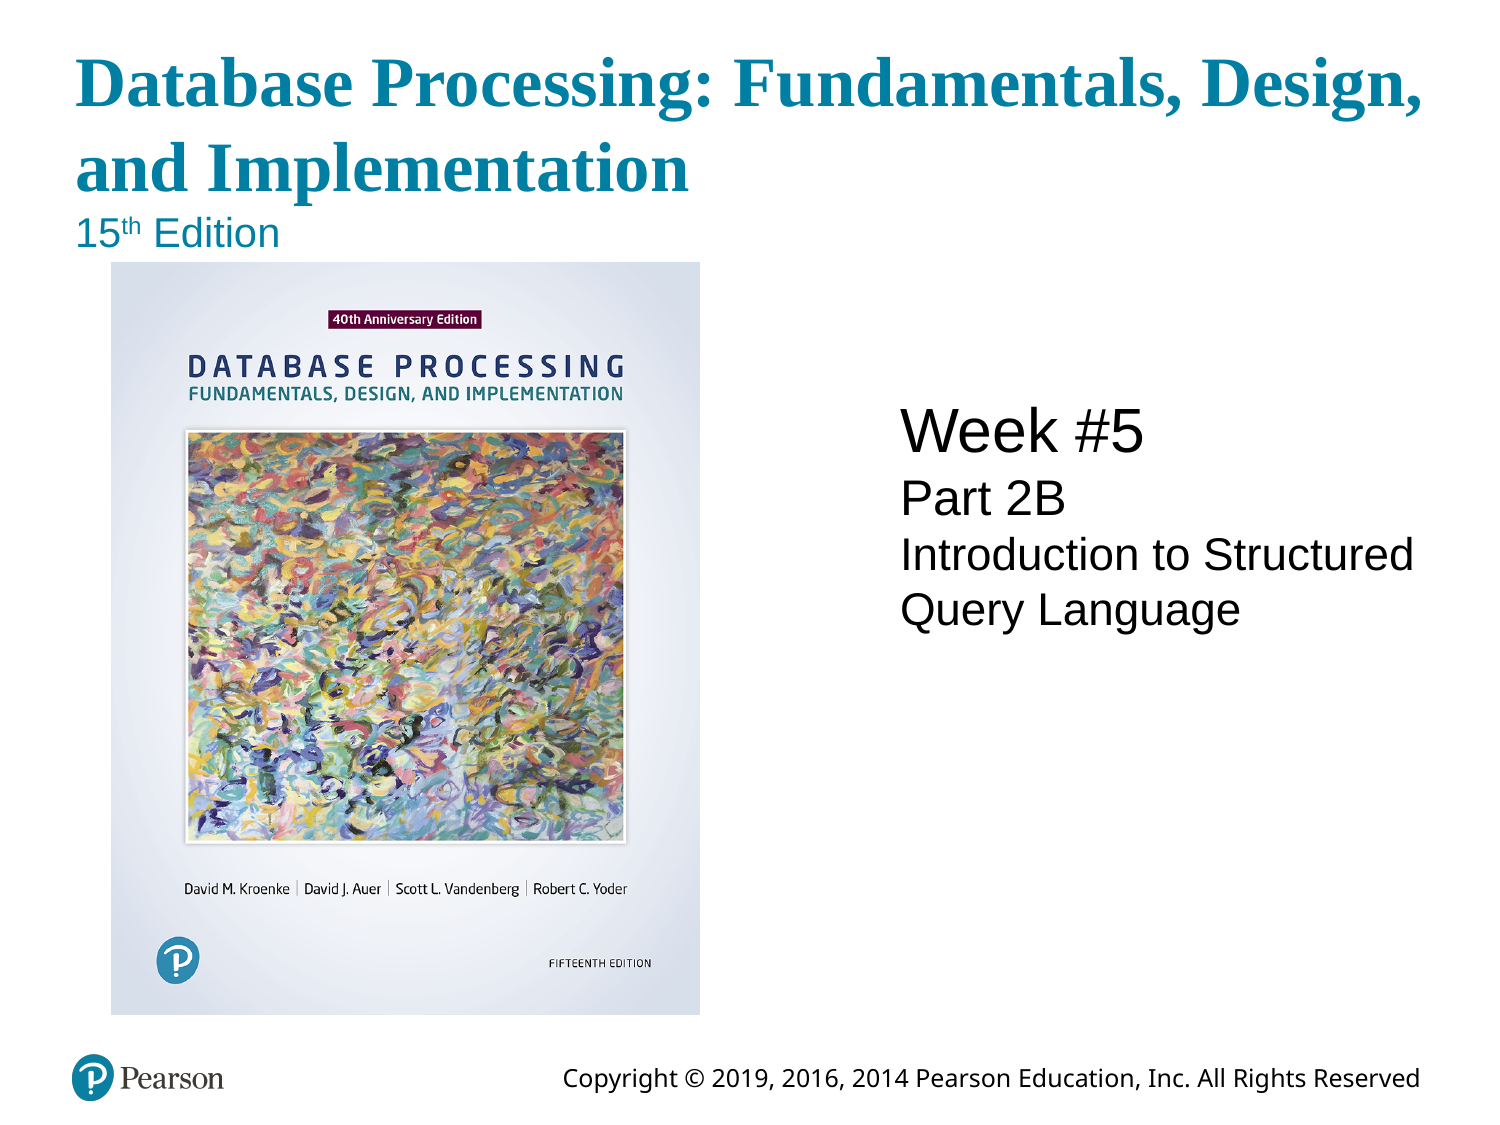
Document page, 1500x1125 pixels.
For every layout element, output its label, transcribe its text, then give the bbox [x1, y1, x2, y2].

picture [72, 1054, 88, 1070]
list Introduction to Structured Query Language [900, 525, 1500, 1005]
title Database Processing: Fundamentals, Design, and Implementation [75, 35, 1425, 205]
picture [98, 1054, 224, 1101]
picture [111, 262, 700, 1016]
list 15th Edition [75, 205, 1425, 1005]
picture [80, 1063, 106, 1088]
picture [72, 1087, 83, 1101]
list Week #5 Part 2B [900, 262, 1500, 525]
